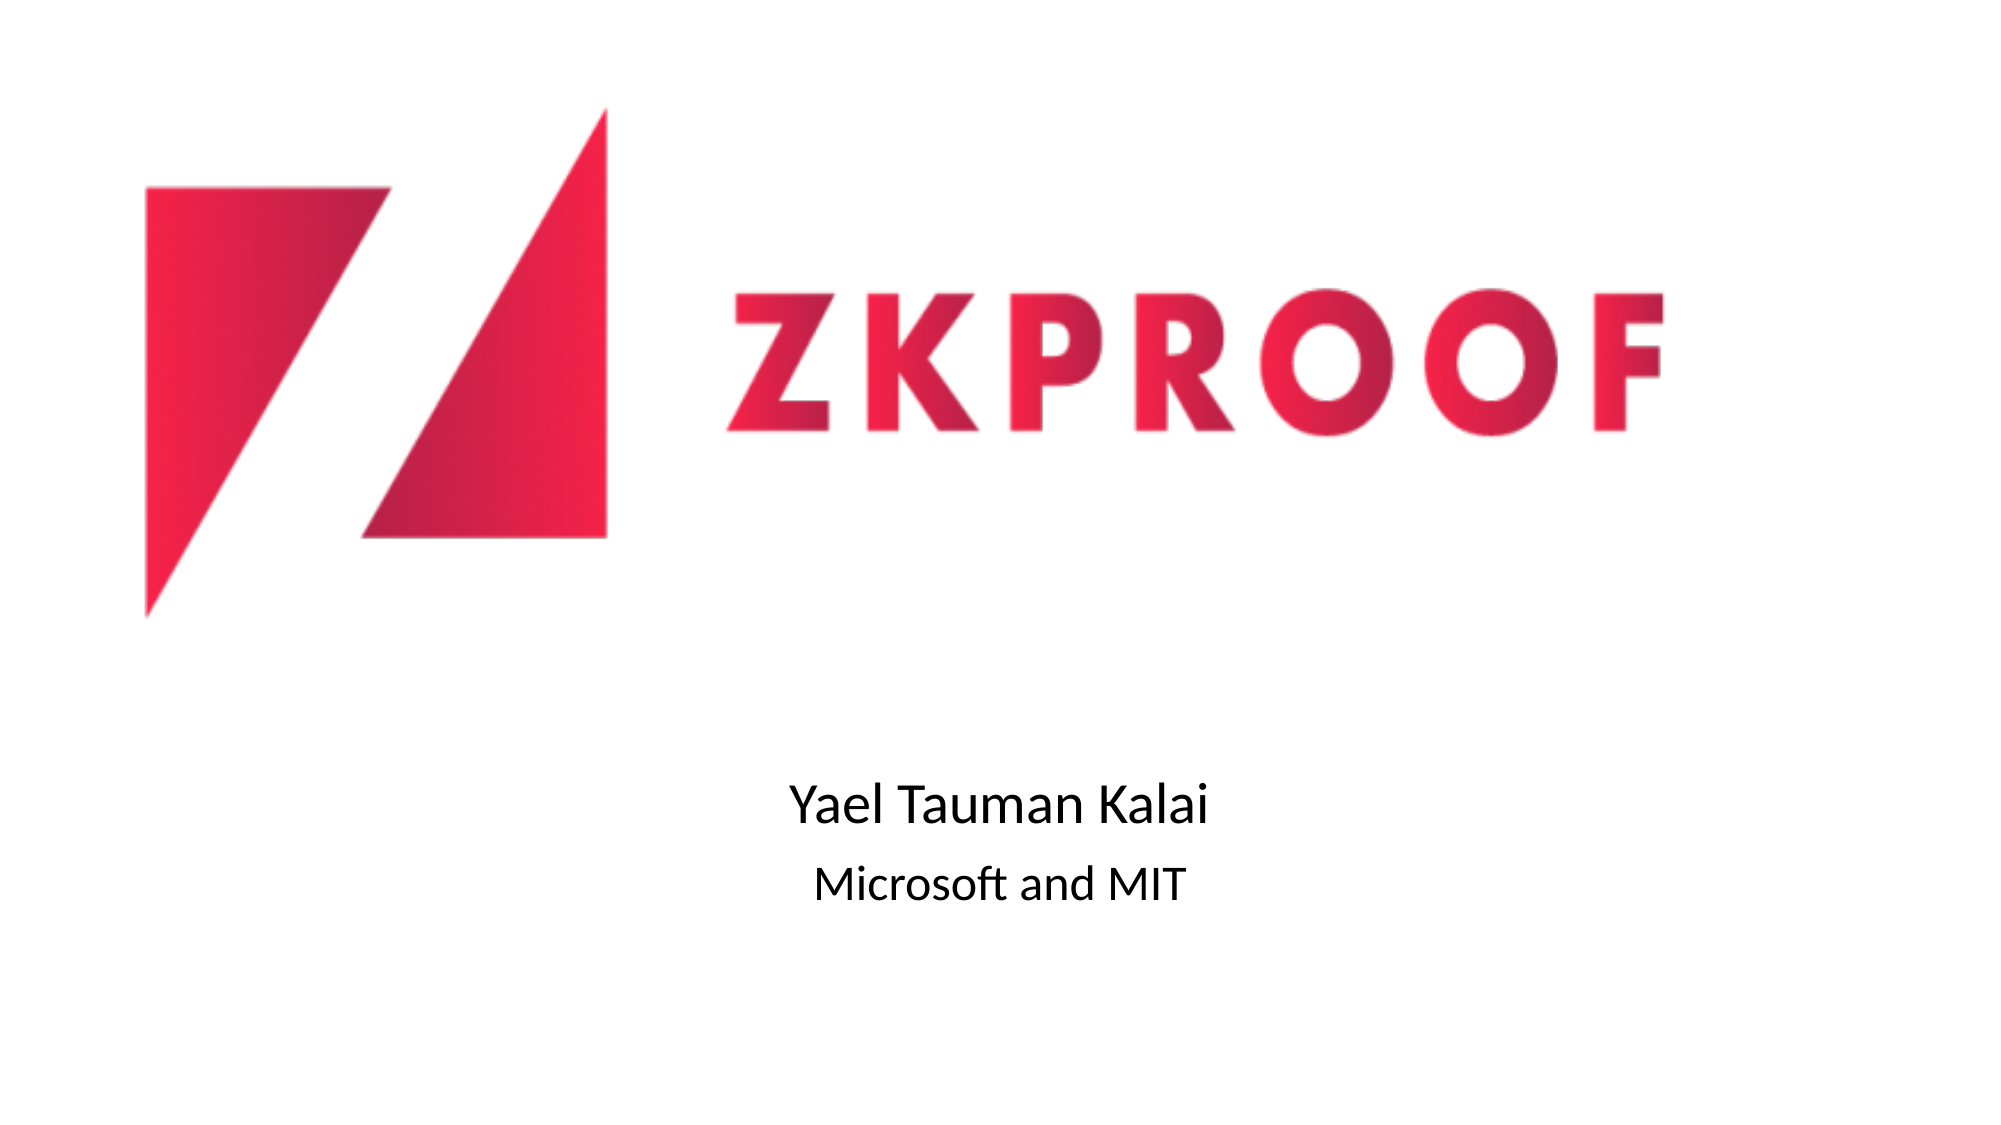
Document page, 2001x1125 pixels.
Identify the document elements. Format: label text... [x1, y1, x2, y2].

picture [84, 92, 1732, 639]
subtitle Yael Tauman Kalai Microsoft and MIT [249, 685, 1750, 968]
